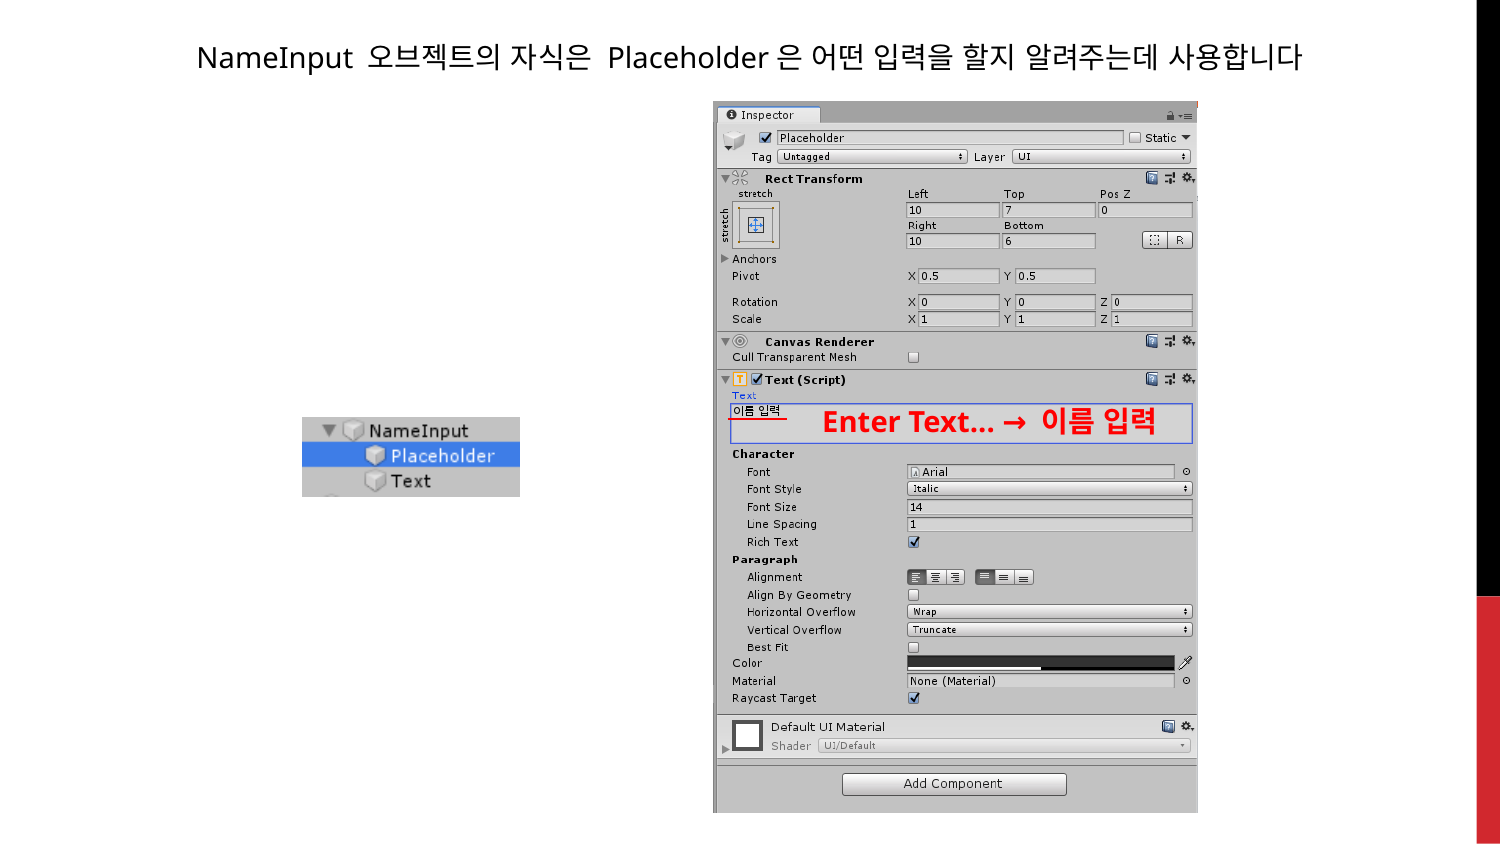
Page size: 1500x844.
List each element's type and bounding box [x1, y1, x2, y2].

text_box [210, 31, 1290, 813]
